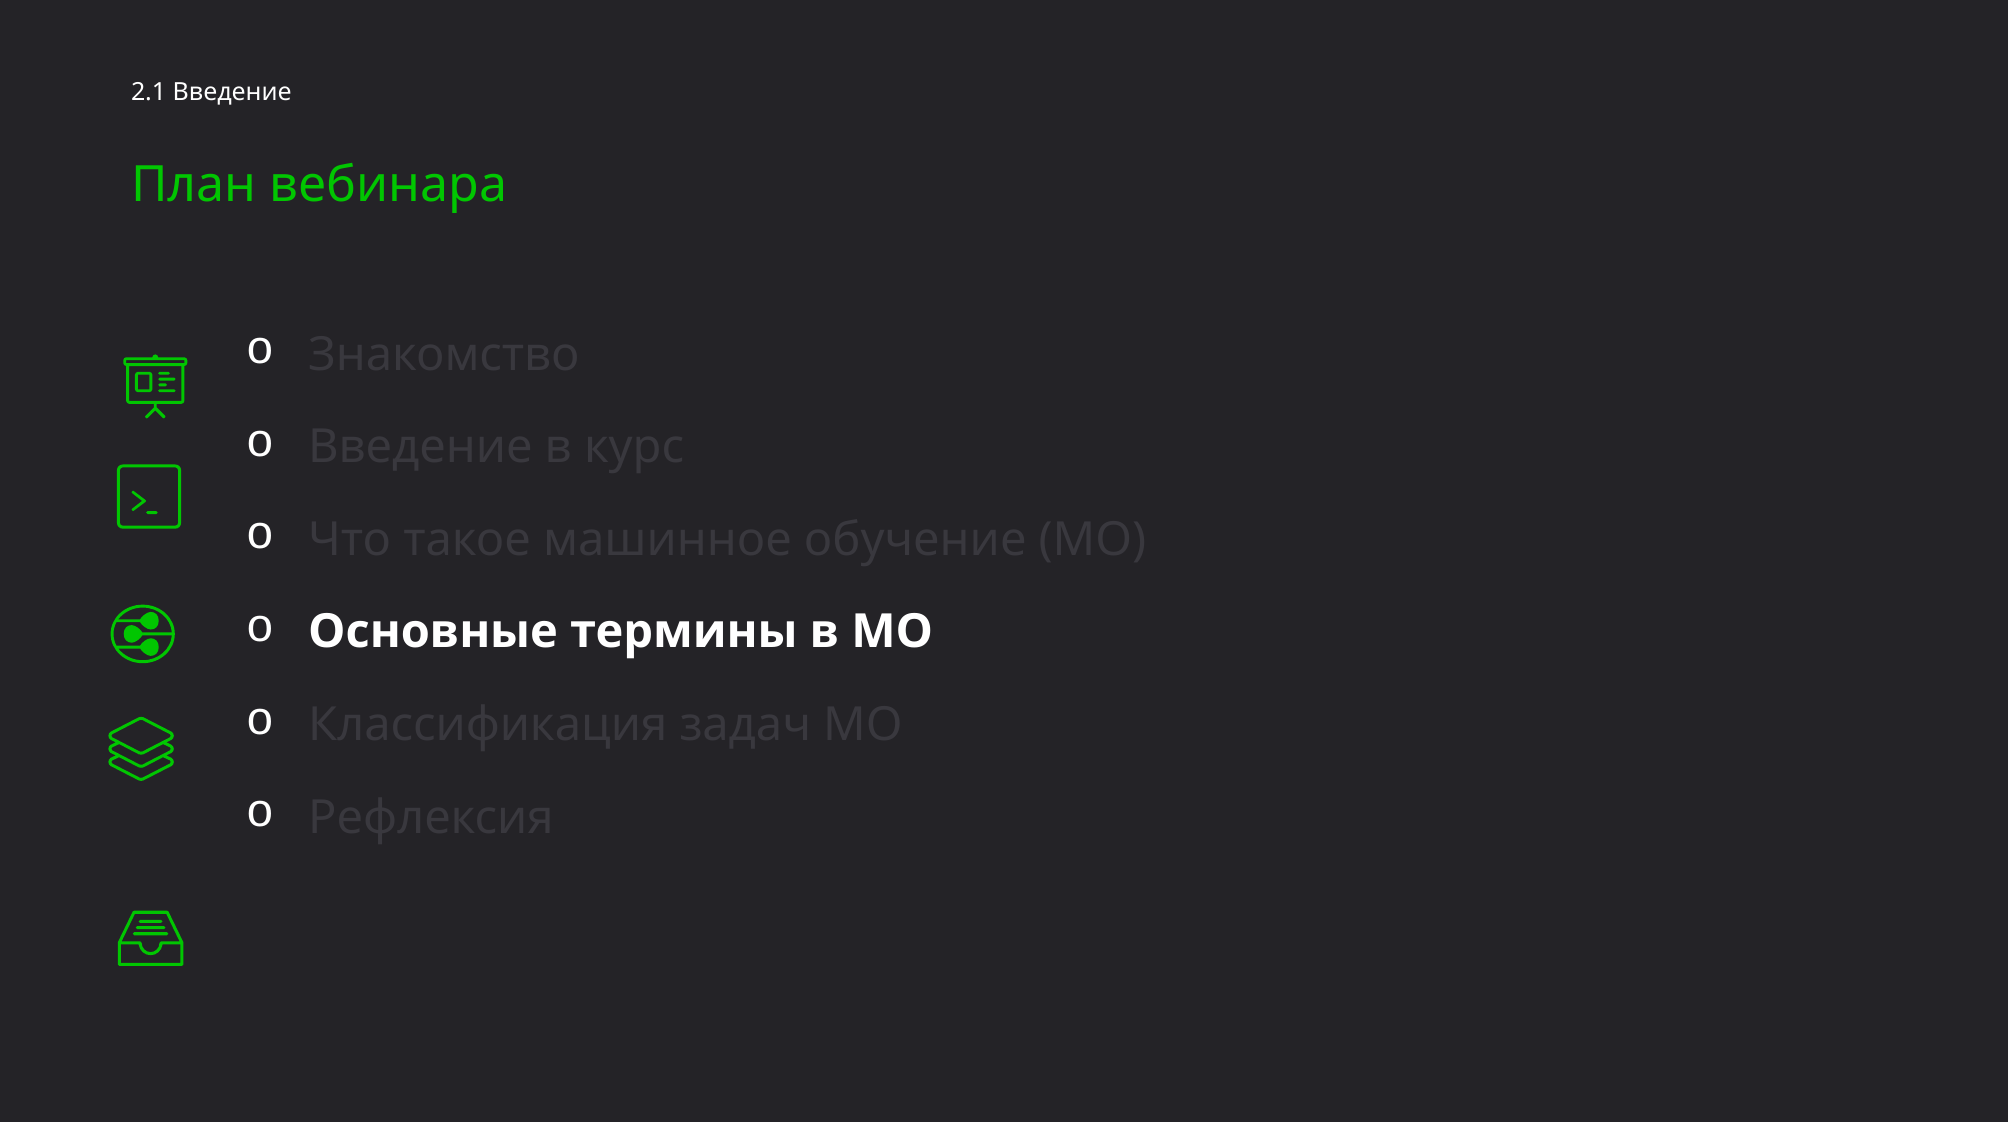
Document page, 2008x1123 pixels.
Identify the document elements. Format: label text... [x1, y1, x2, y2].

text_box [123, 354, 188, 419]
text_box План вебинара [131, 133, 1004, 281]
text_box [110, 604, 175, 664]
text_box Знакомство Введение в курс Что такое машинное обучение (МО) Основные термины в МО Классификация задач МО Рефлексия [229, 314, 1608, 1088]
text_box [108, 716, 174, 781]
text_box [117, 910, 184, 966]
text_box [116, 464, 182, 529]
text_box 2.1 Введение [131, 55, 1150, 133]
